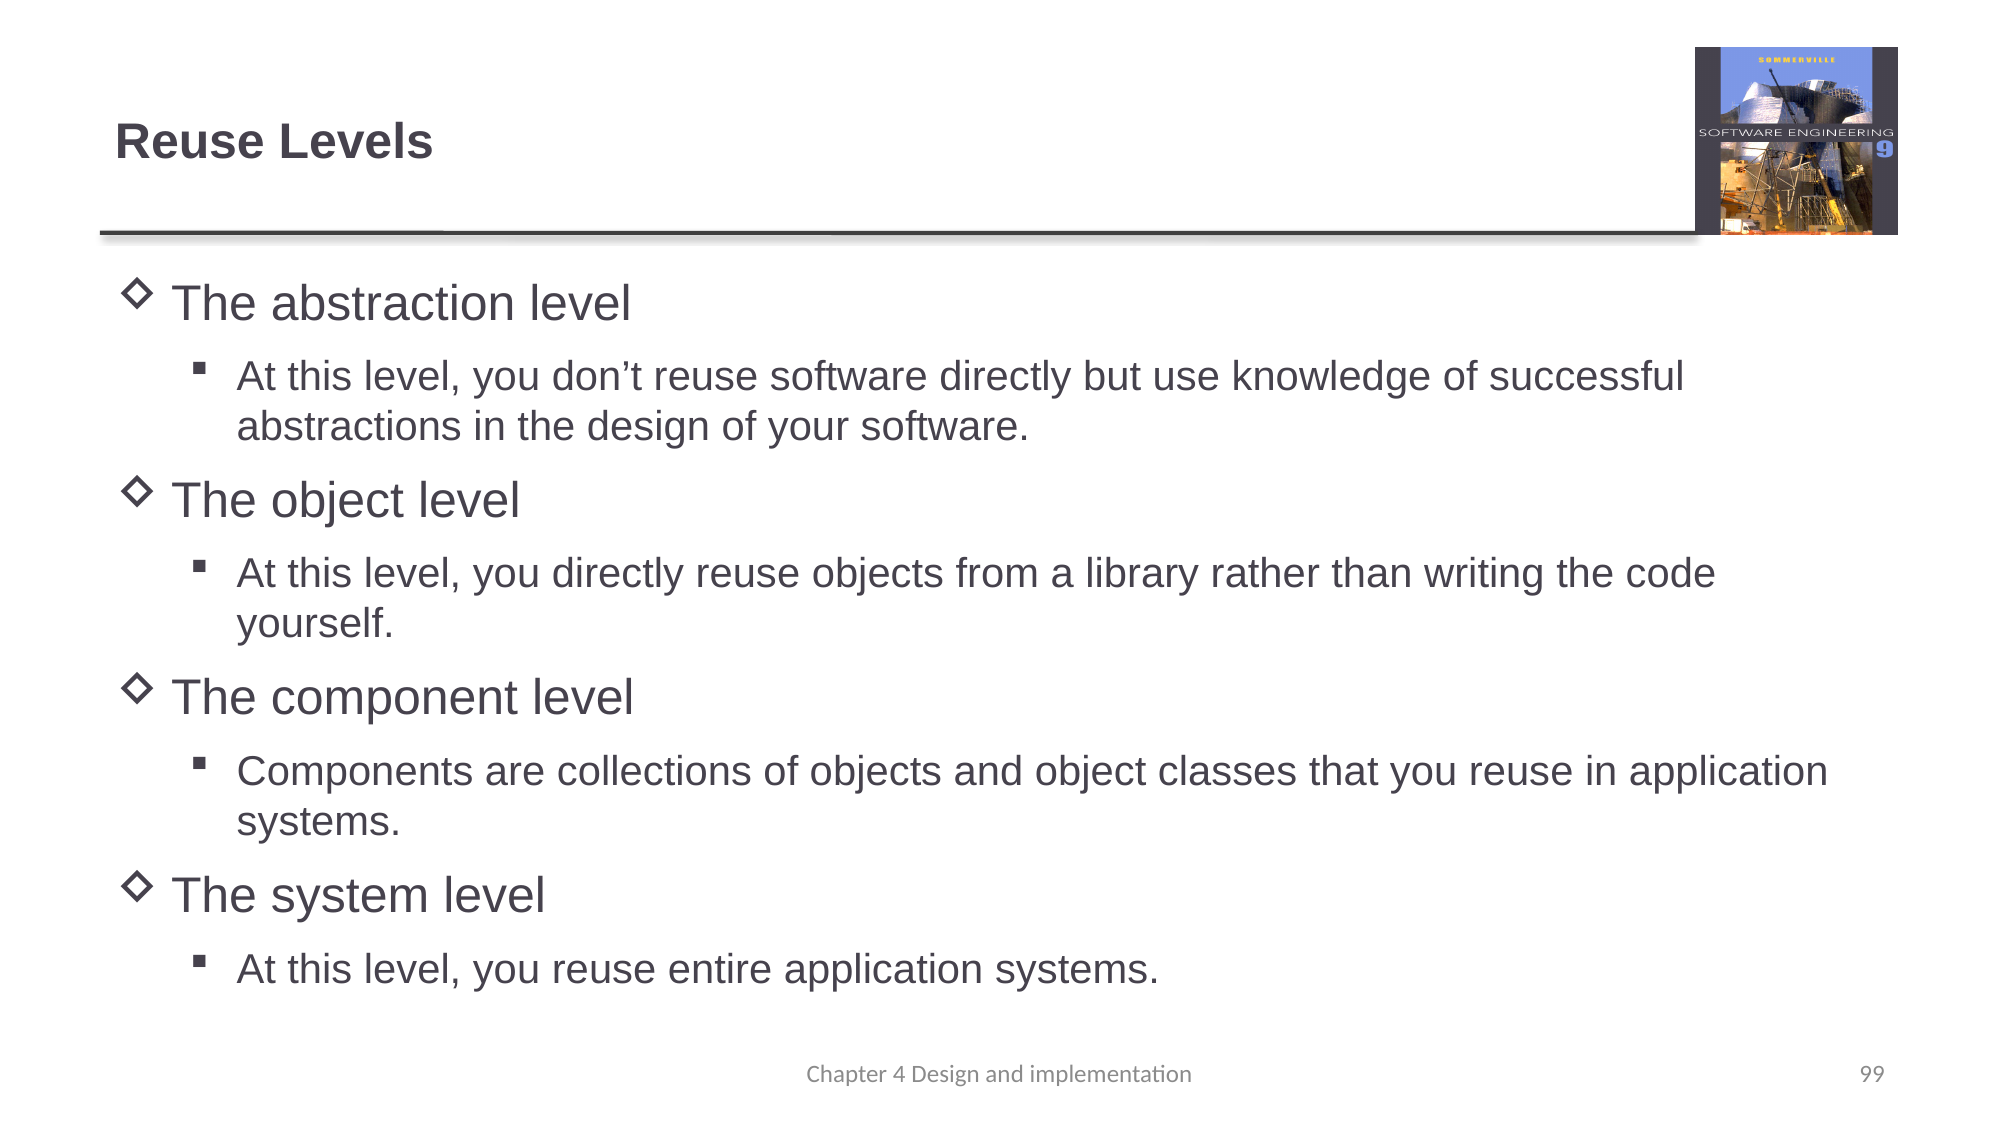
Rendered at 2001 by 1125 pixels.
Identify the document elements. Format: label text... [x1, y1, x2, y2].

footer Chapter 4 Design and implementation [683, 1042, 1317, 1103]
list The abstraction level At this level, you don’t reuse software directly but use knowledge of successful abstractions in the design of your software. The object level At this level, you directly reuse objects from a library rather than writing the code yourself. The component level Components are collections of objects and object classes that you reuse in application systems. The system level At this level, you reuse entire application systems. [99, 262, 1900, 1005]
picture [1696, 47, 1898, 235]
slide_number 99 [1433, 1042, 1900, 1103]
title Reuse Levels [99, 44, 1696, 233]
